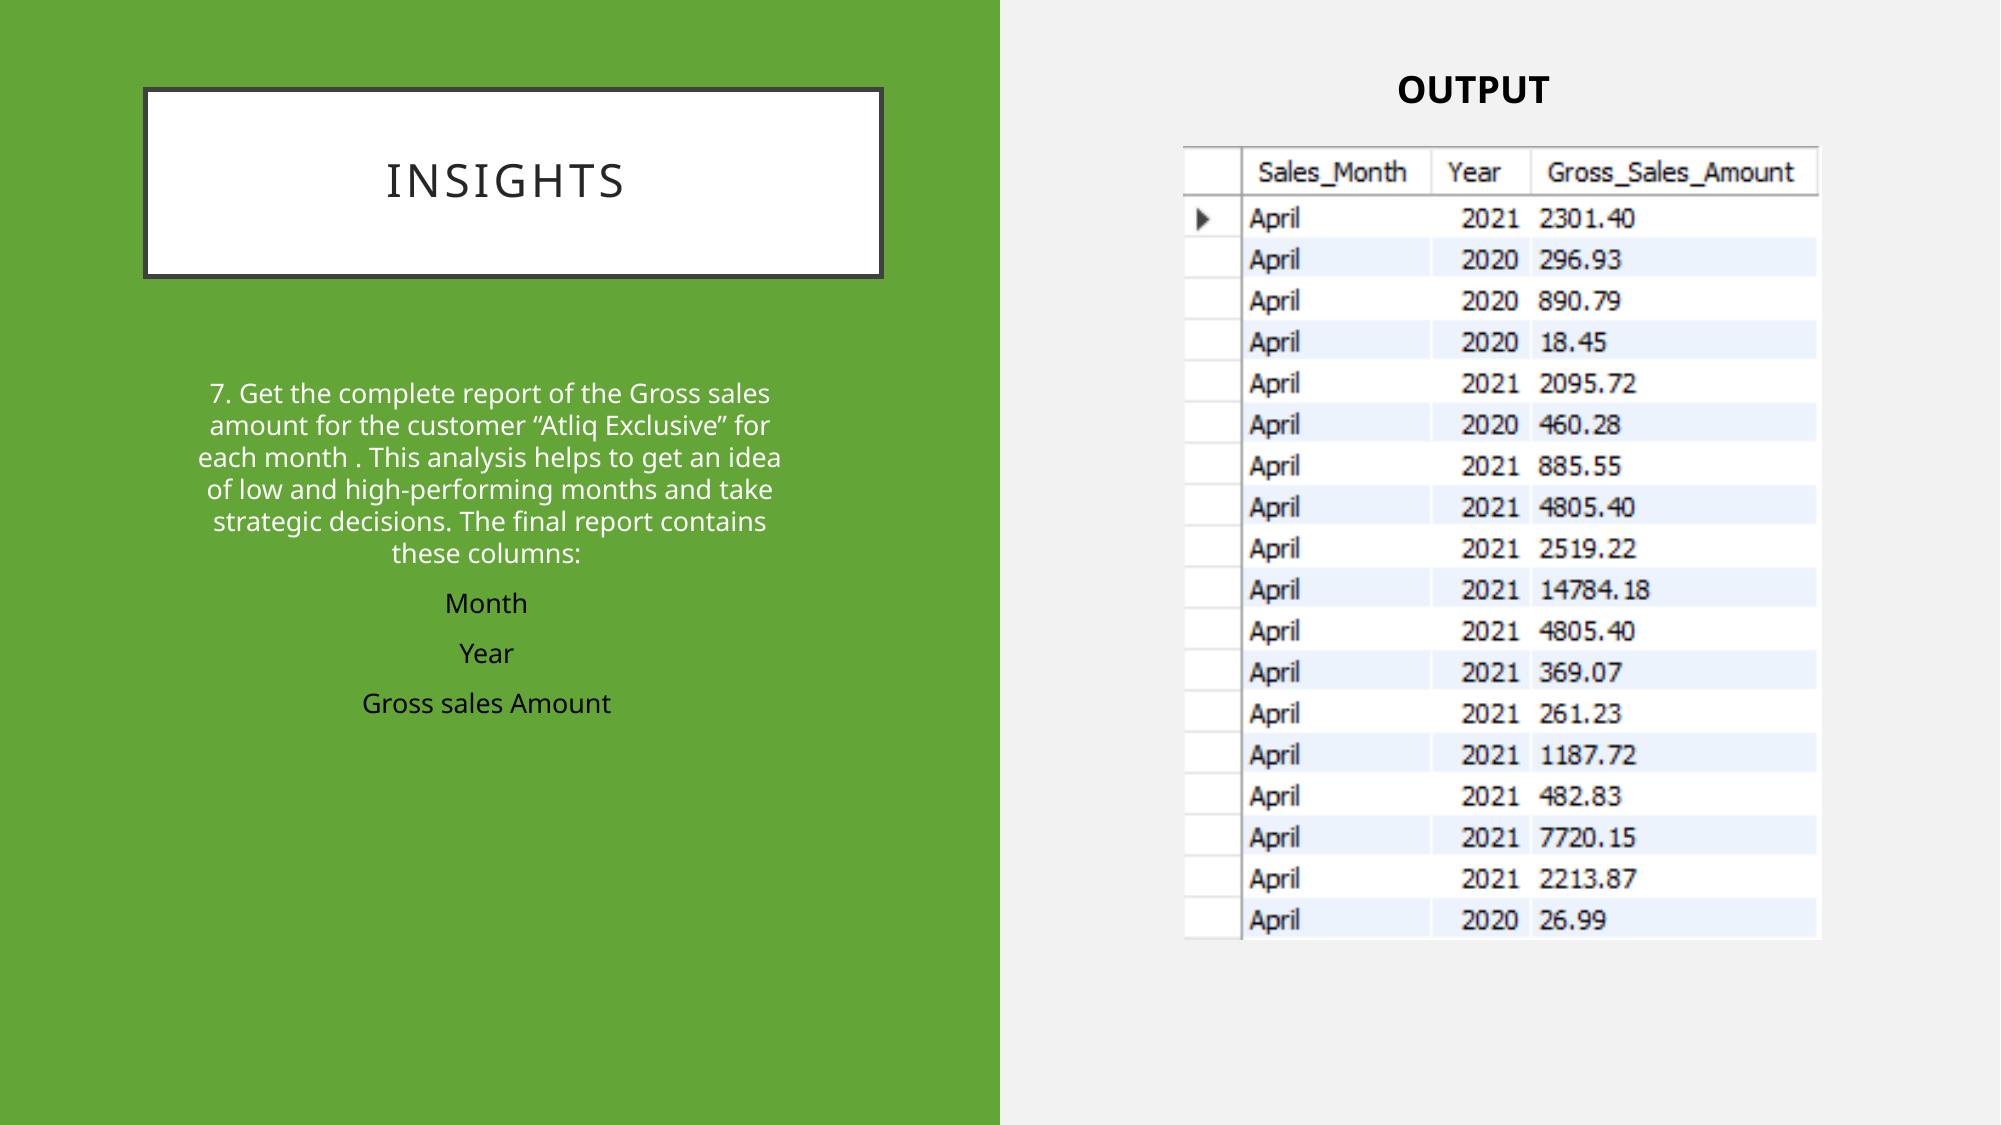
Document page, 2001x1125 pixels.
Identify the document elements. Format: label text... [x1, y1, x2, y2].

title INSIGHTS [143, 87, 884, 279]
text_box OUTPUT [1209, 58, 1738, 119]
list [1183, 146, 1821, 940]
list 7. Get the complete report of the Gross sales amount for the customer “Atliq Exclusive” for each month . This analysis helps to get an idea of low and high-performing months and take strategic decisions. The final report contains these columns: Month Year Gross sales Amount [178, 368, 802, 729]
